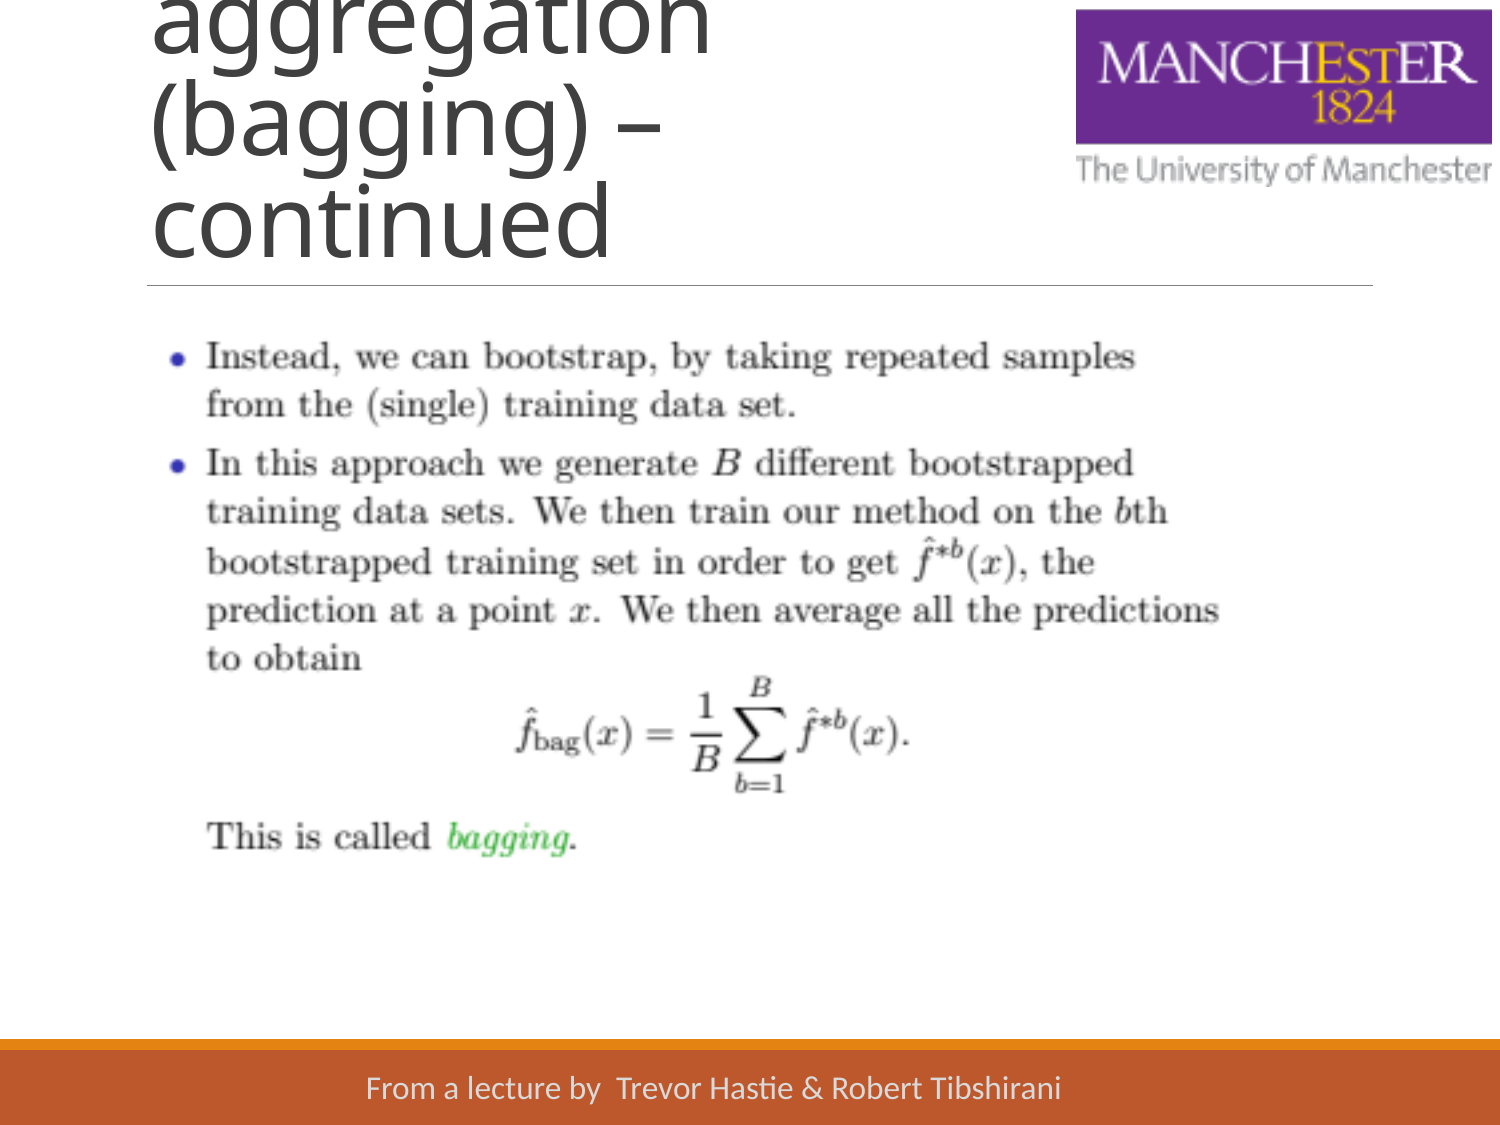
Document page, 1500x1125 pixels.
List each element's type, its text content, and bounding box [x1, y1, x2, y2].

title Bootstrap aggregation (bagging) – continued [135, 47, 1047, 285]
text_box From a lecture by Trevor Hastie & Robert Tibshirani [327, 1058, 1102, 1114]
picture [136, 295, 1316, 889]
